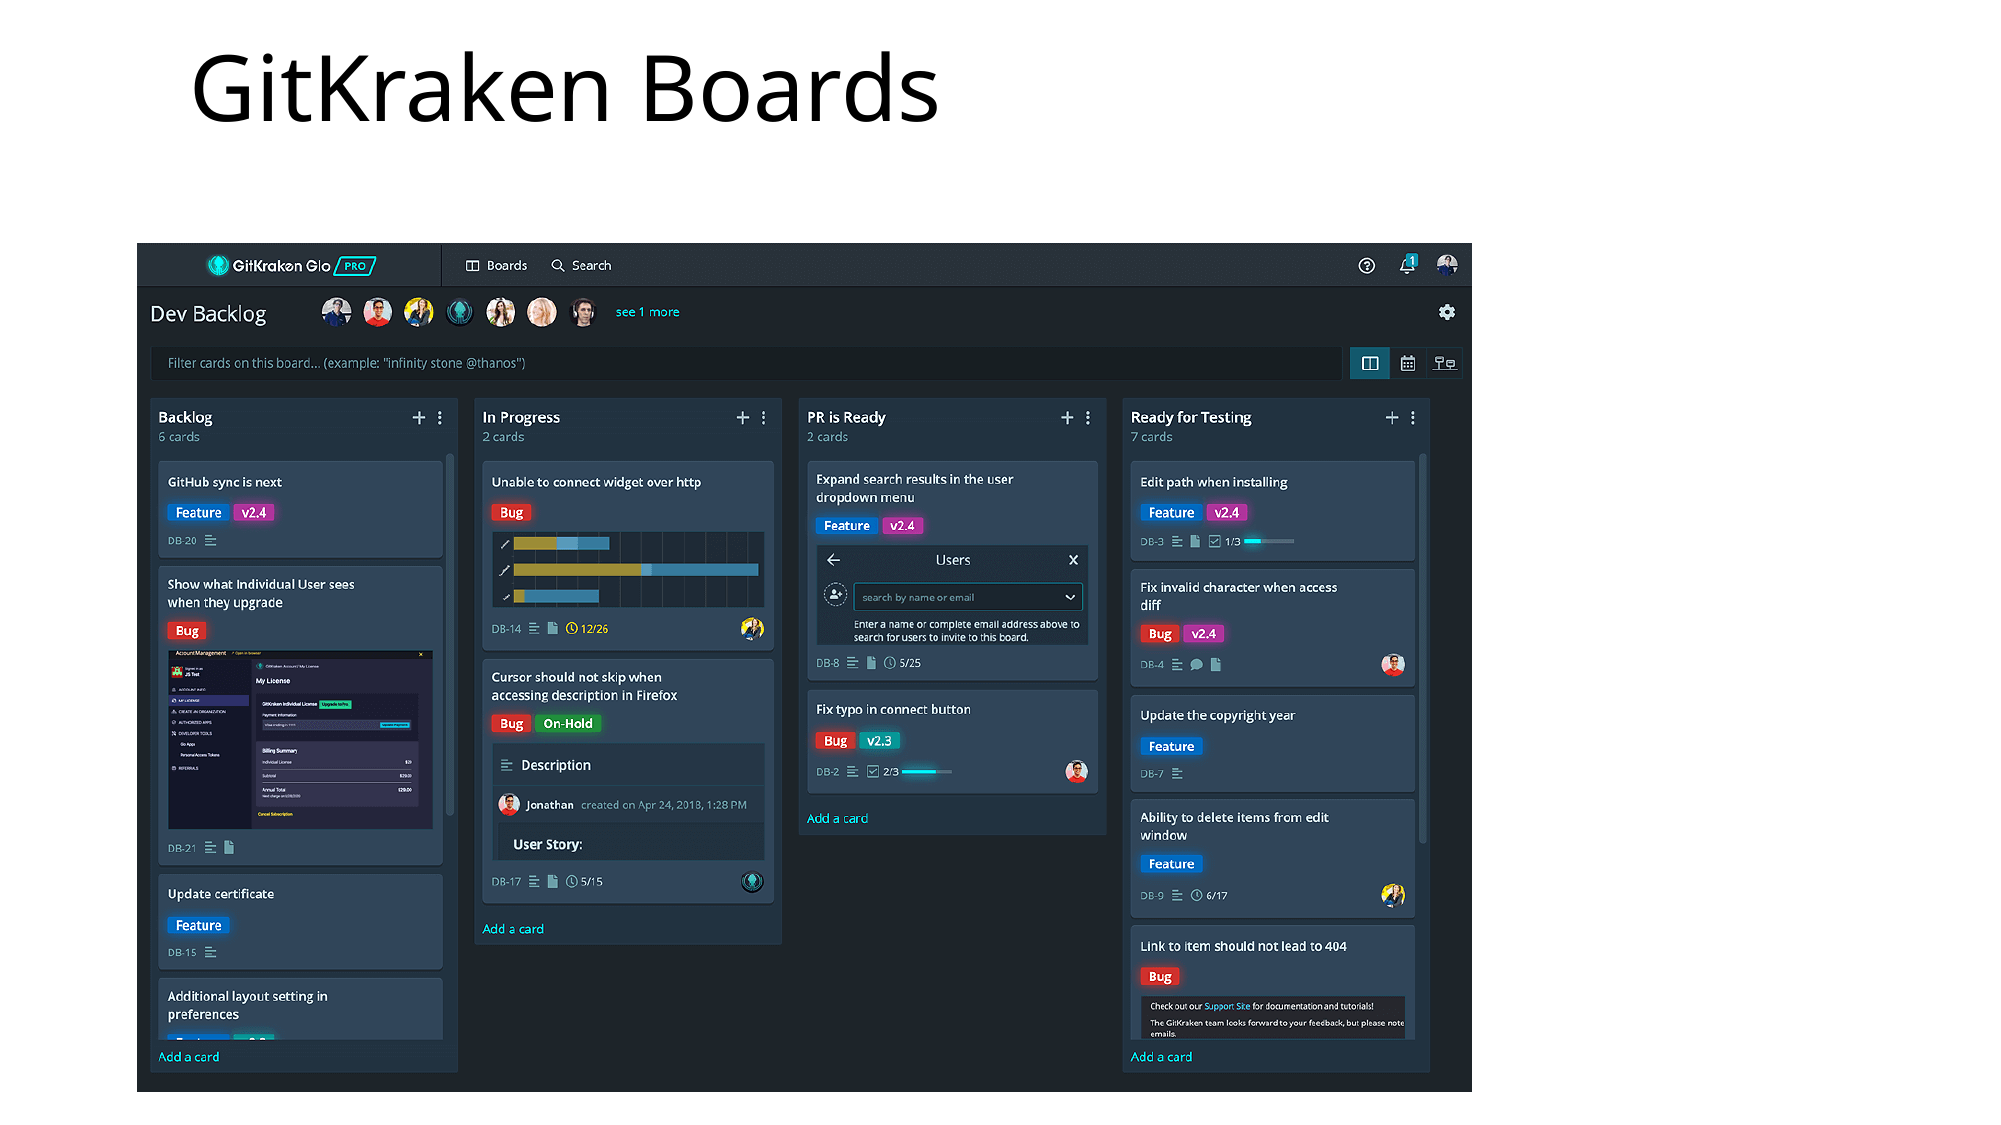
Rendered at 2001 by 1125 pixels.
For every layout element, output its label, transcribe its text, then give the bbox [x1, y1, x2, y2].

picture [137, 243, 1472, 1092]
title GitKraken Boards [174, 0, 1825, 211]
